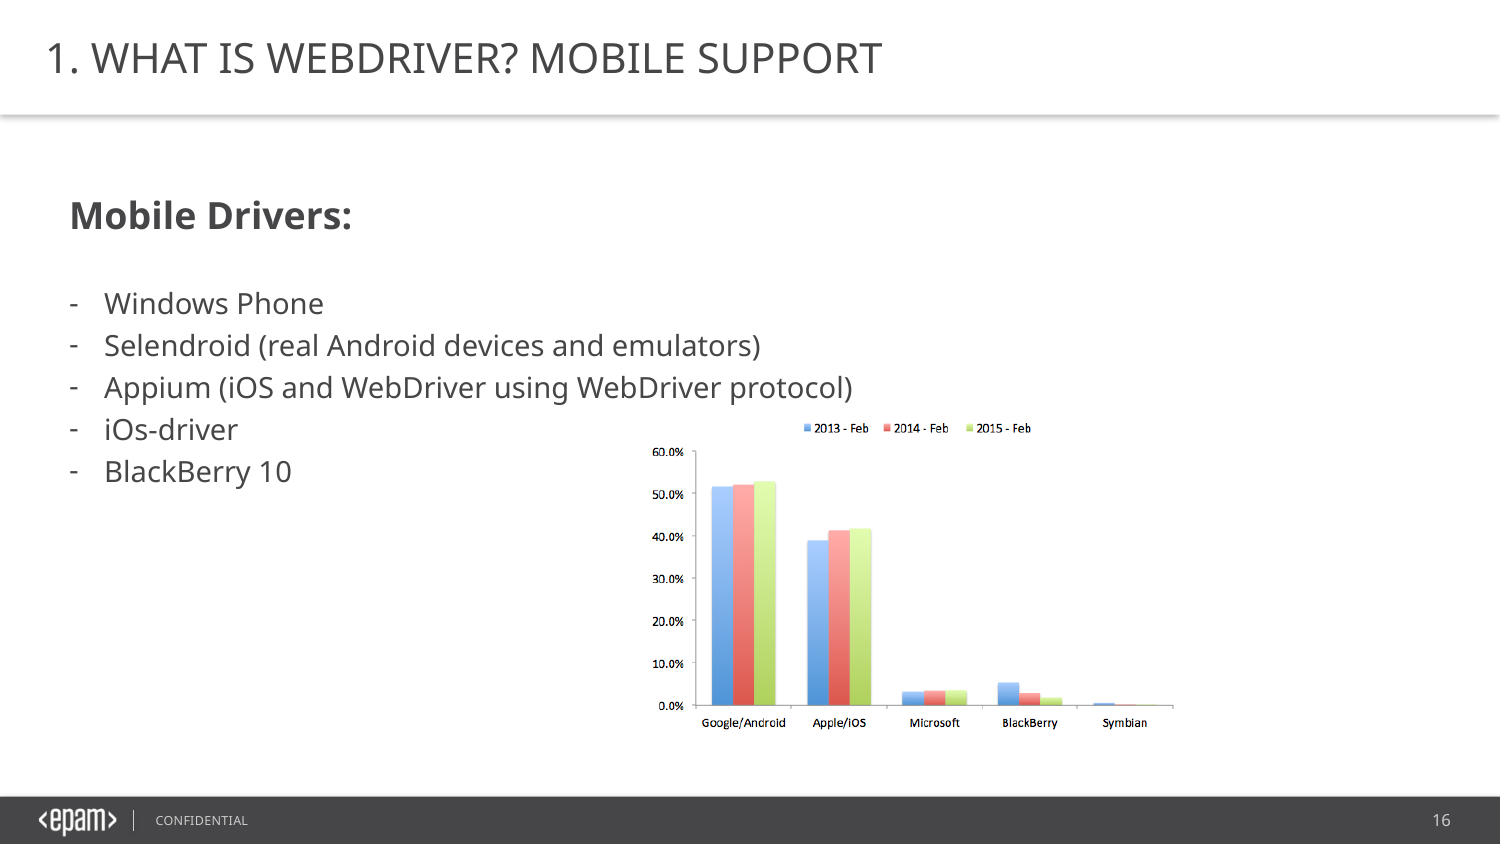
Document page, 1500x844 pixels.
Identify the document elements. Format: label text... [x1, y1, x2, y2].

picture [38, 808, 117, 837]
list Mobile Drivers: Windows Phone Selendroid (real Android devices and emulators) Appium (iOS and WebDriver using WebDriver protocol) iOs-driver BlackBerry 10 [57, 176, 1426, 732]
picture [647, 410, 1178, 733]
list 1. WHAT IS WEBDRIVER? MOBILE SUPPORT [0, 0, 1500, 115]
